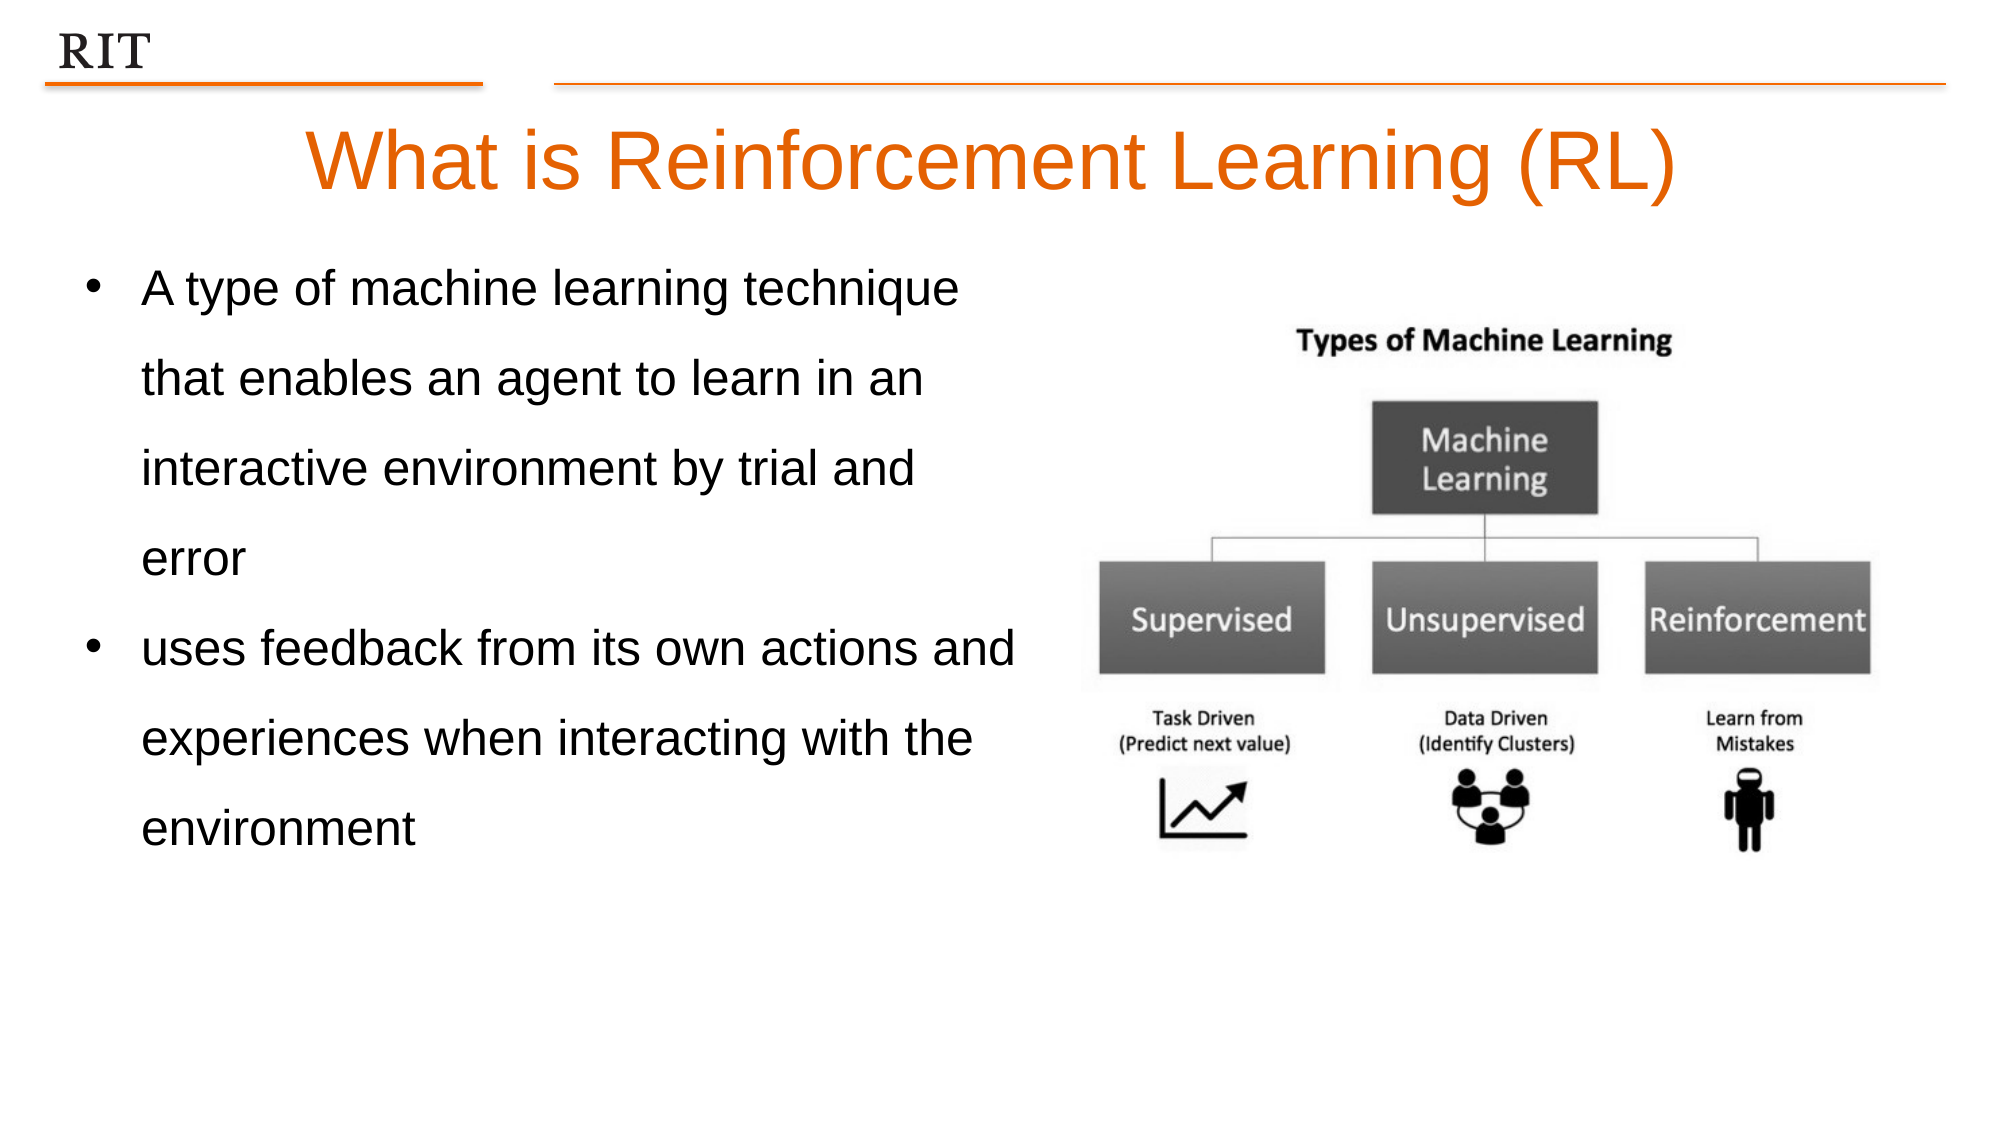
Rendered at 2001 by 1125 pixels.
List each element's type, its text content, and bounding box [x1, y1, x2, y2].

text_box A type of machine learning technique that enables an agent to learn in an interactive environment by trial and error uses feedback from its own actions and experiences when interacting with the environment [64, 205, 1053, 1019]
title What is Reinforcement Learning (RL) [92, 114, 1893, 198]
picture [1080, 302, 1893, 862]
